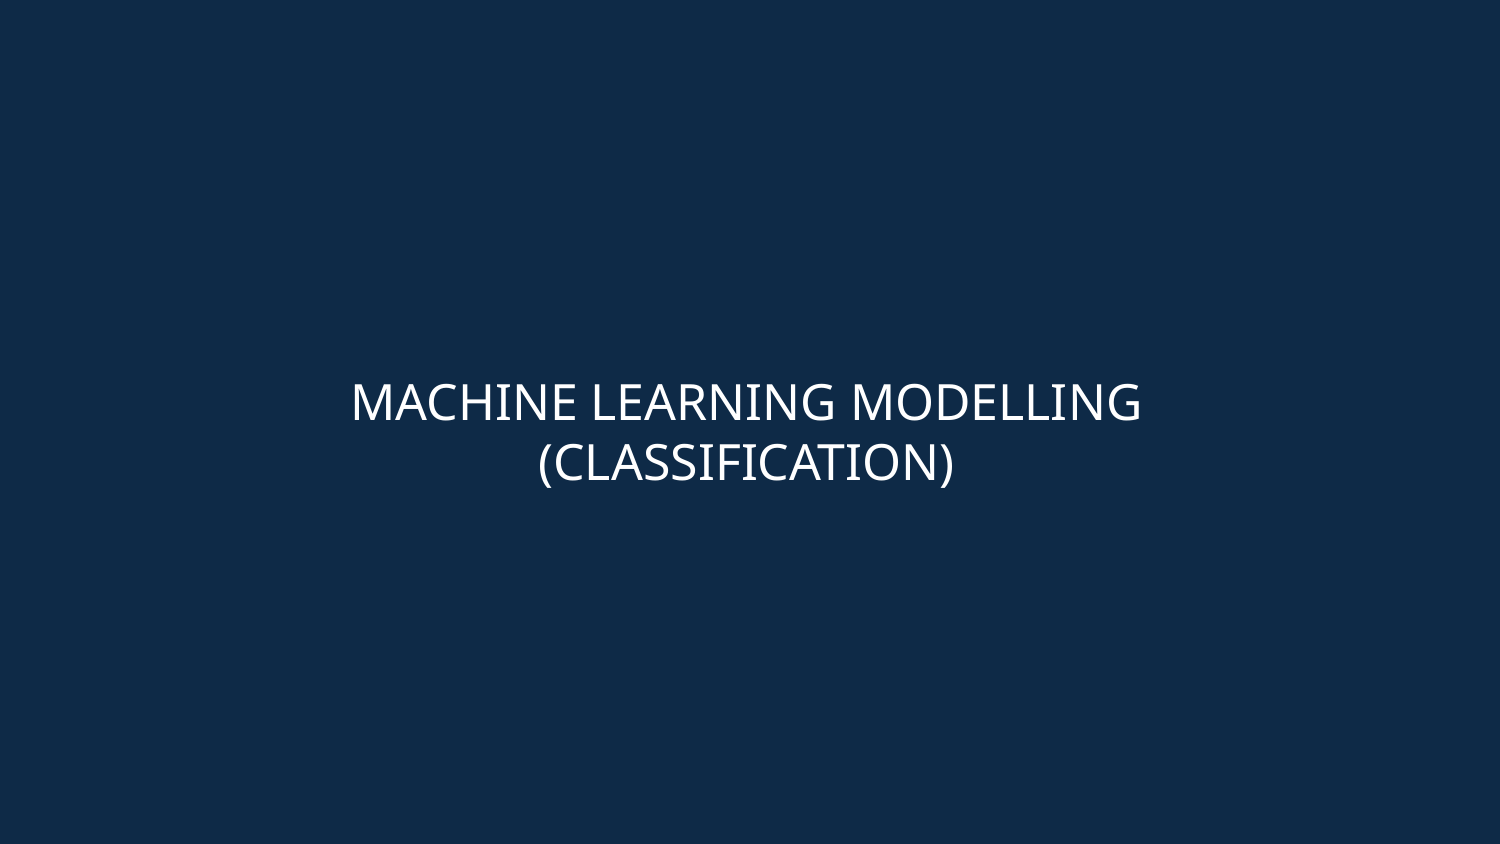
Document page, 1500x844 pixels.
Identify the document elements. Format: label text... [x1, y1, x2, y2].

text_box MACHINE LEARNING MODELLING (CLASSIFICATION) [274, 362, 1219, 475]
